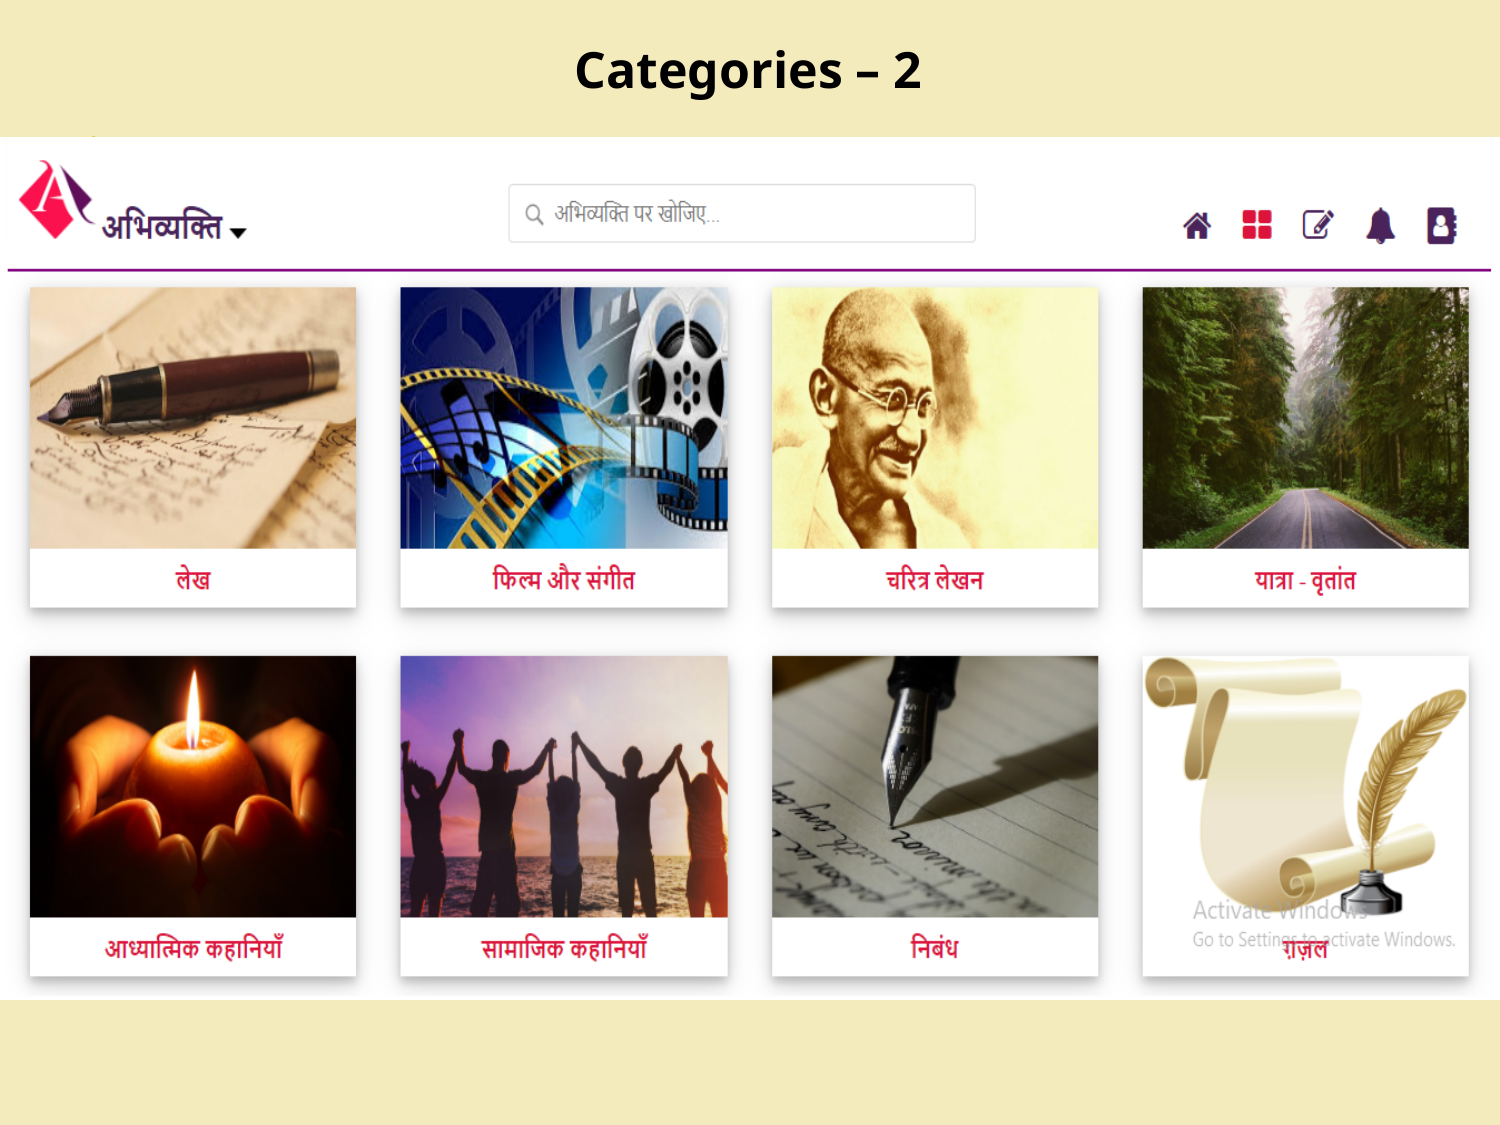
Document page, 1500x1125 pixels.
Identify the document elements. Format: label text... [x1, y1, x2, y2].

picture [0, 136, 1500, 1000]
text_box Categories – 2 [512, 30, 985, 106]
